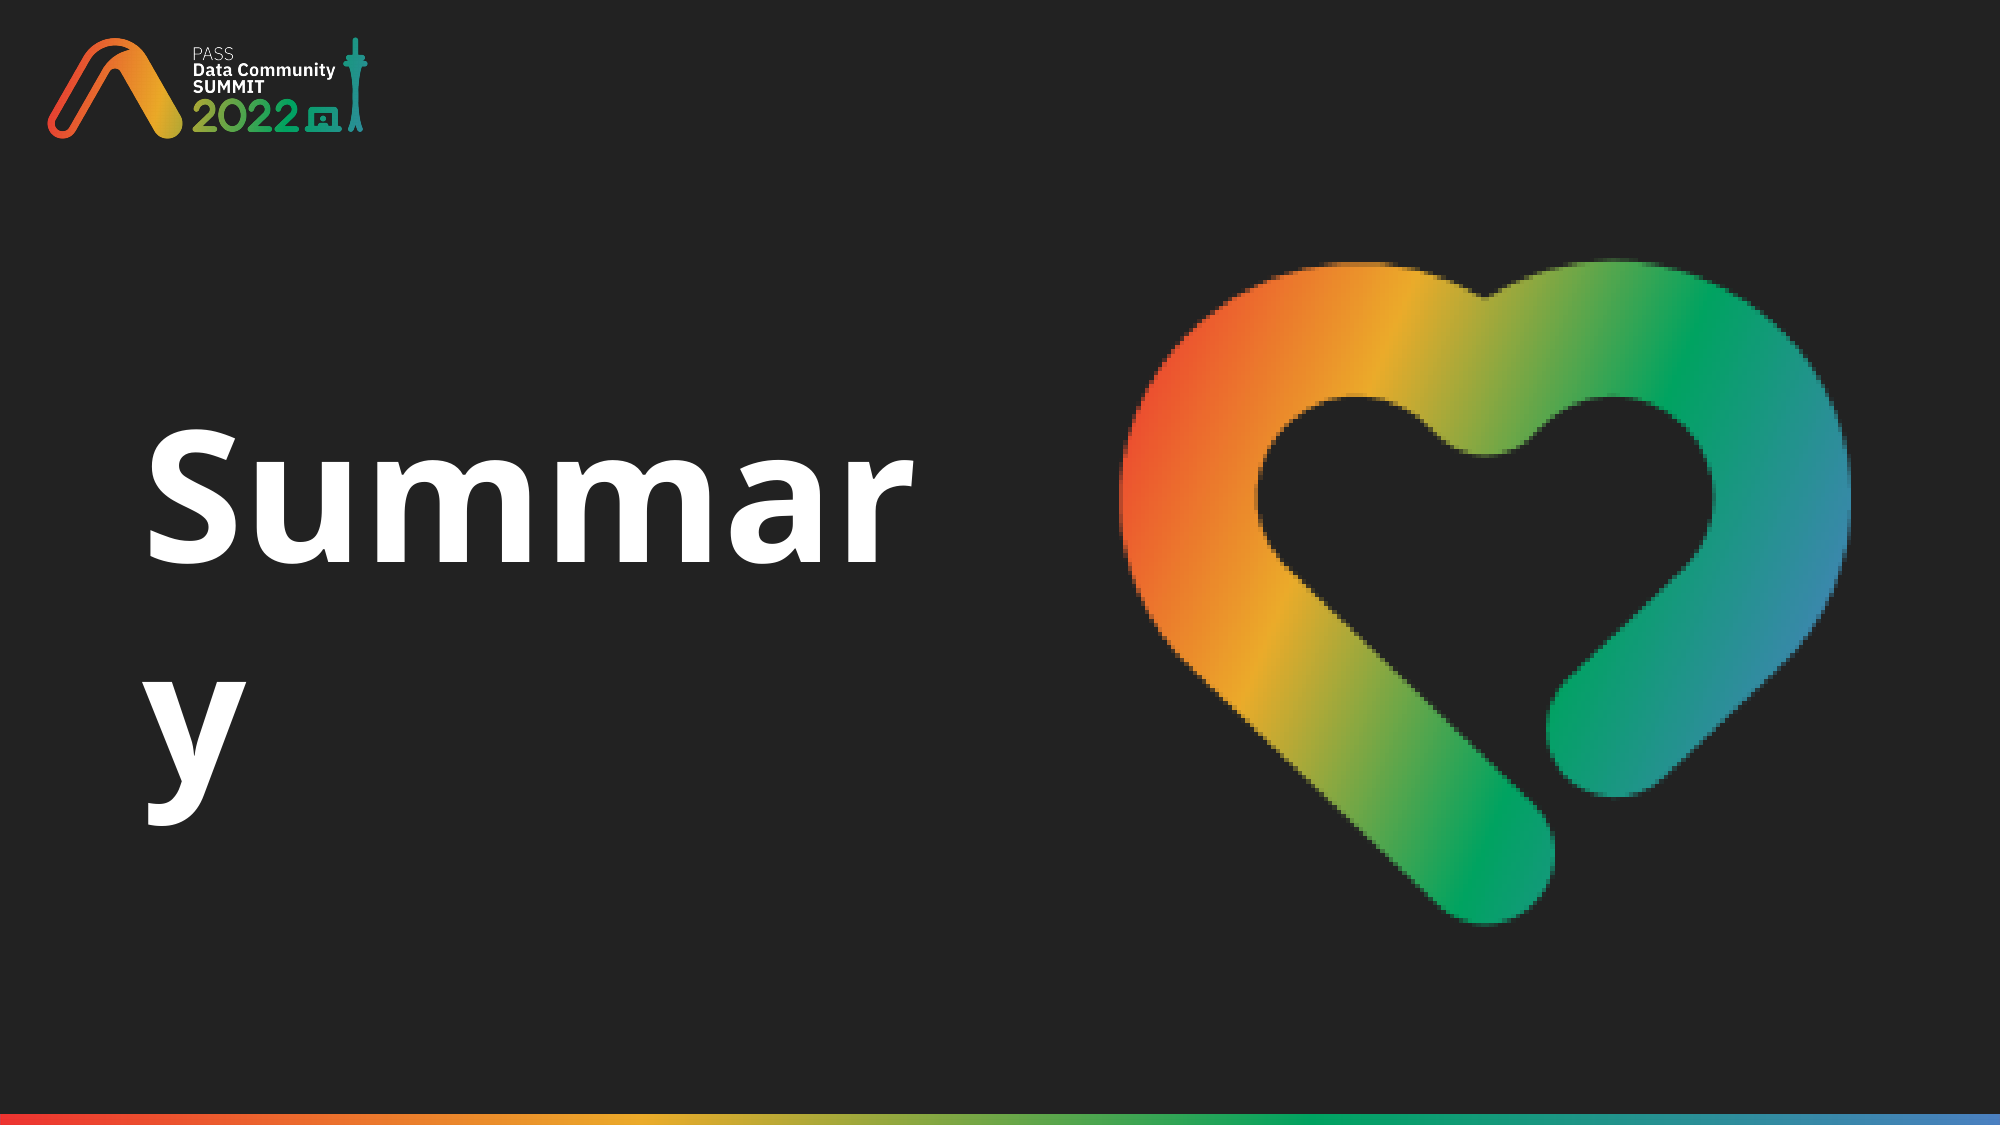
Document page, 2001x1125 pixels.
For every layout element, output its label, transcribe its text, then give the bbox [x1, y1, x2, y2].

picture [1067, 176, 1904, 1010]
text_box Summary [127, 371, 995, 827]
picture [47, 37, 368, 139]
picture [0, 1114, 2000, 1125]
